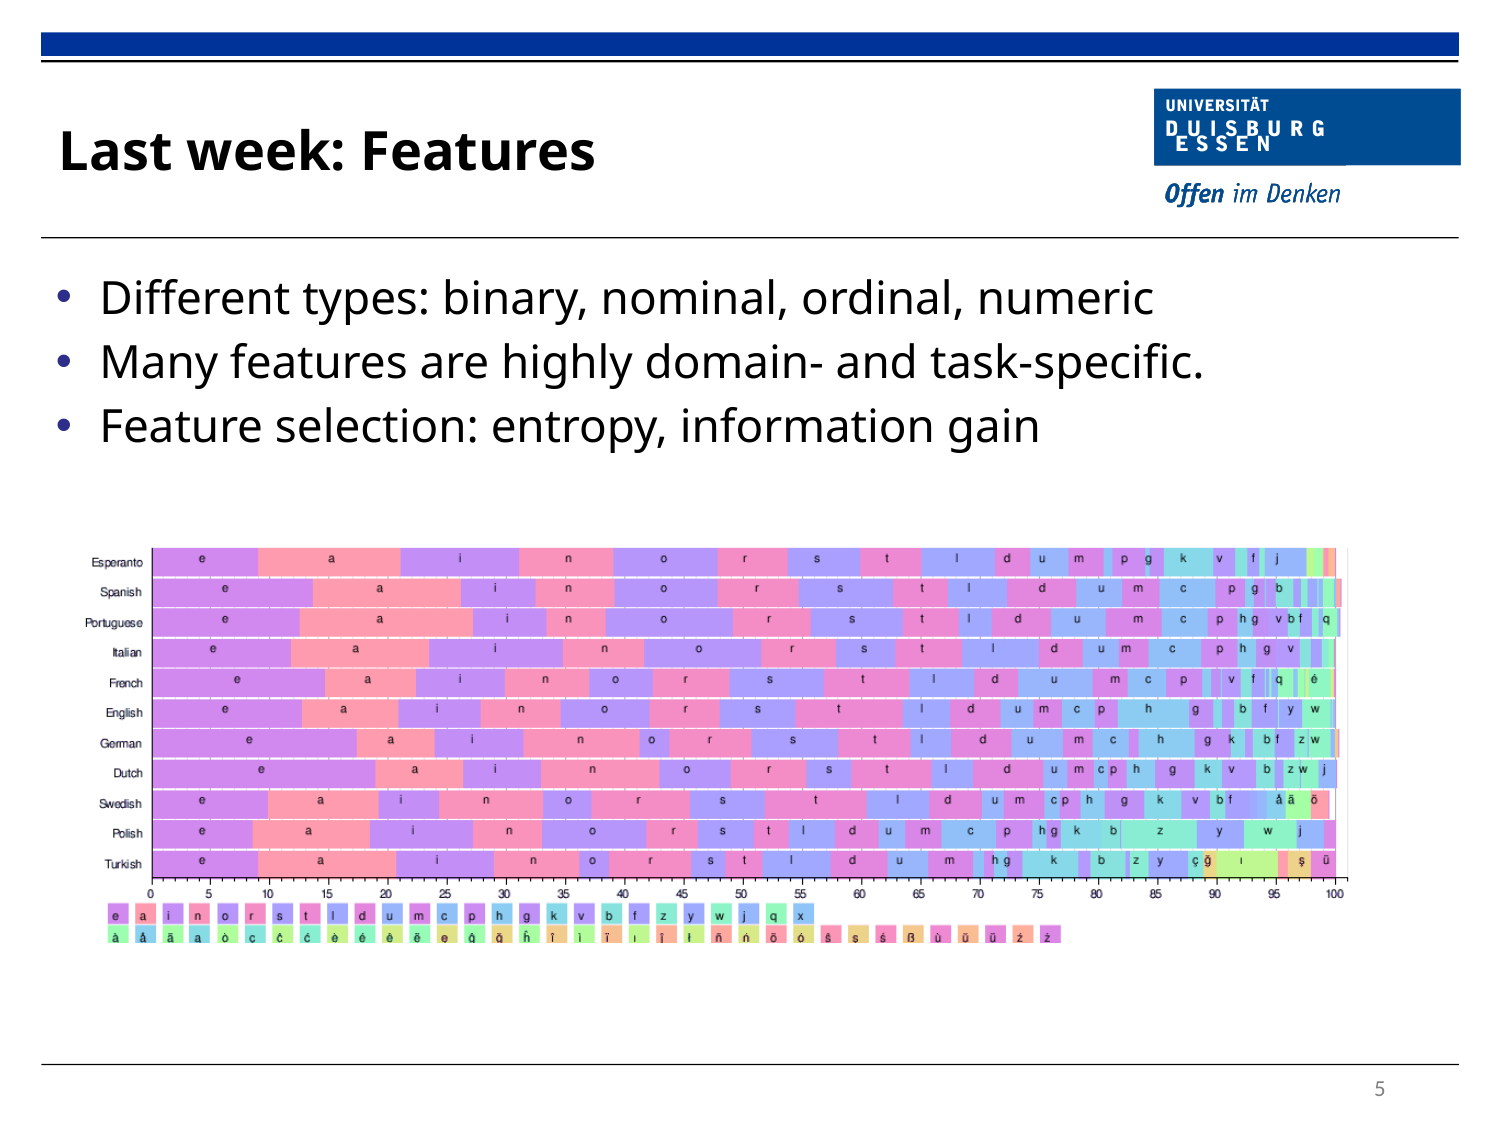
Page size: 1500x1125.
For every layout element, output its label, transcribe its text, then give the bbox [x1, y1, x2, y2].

picture [64, 514, 1380, 943]
list Different types: binary, nominal, ordinal, numeric Many features are highly domain- and task-specific. Feature selection: entropy, information gain [41, 261, 1459, 622]
picture [1154, 80, 1461, 213]
title Last week: Features [58, 79, 1126, 218]
